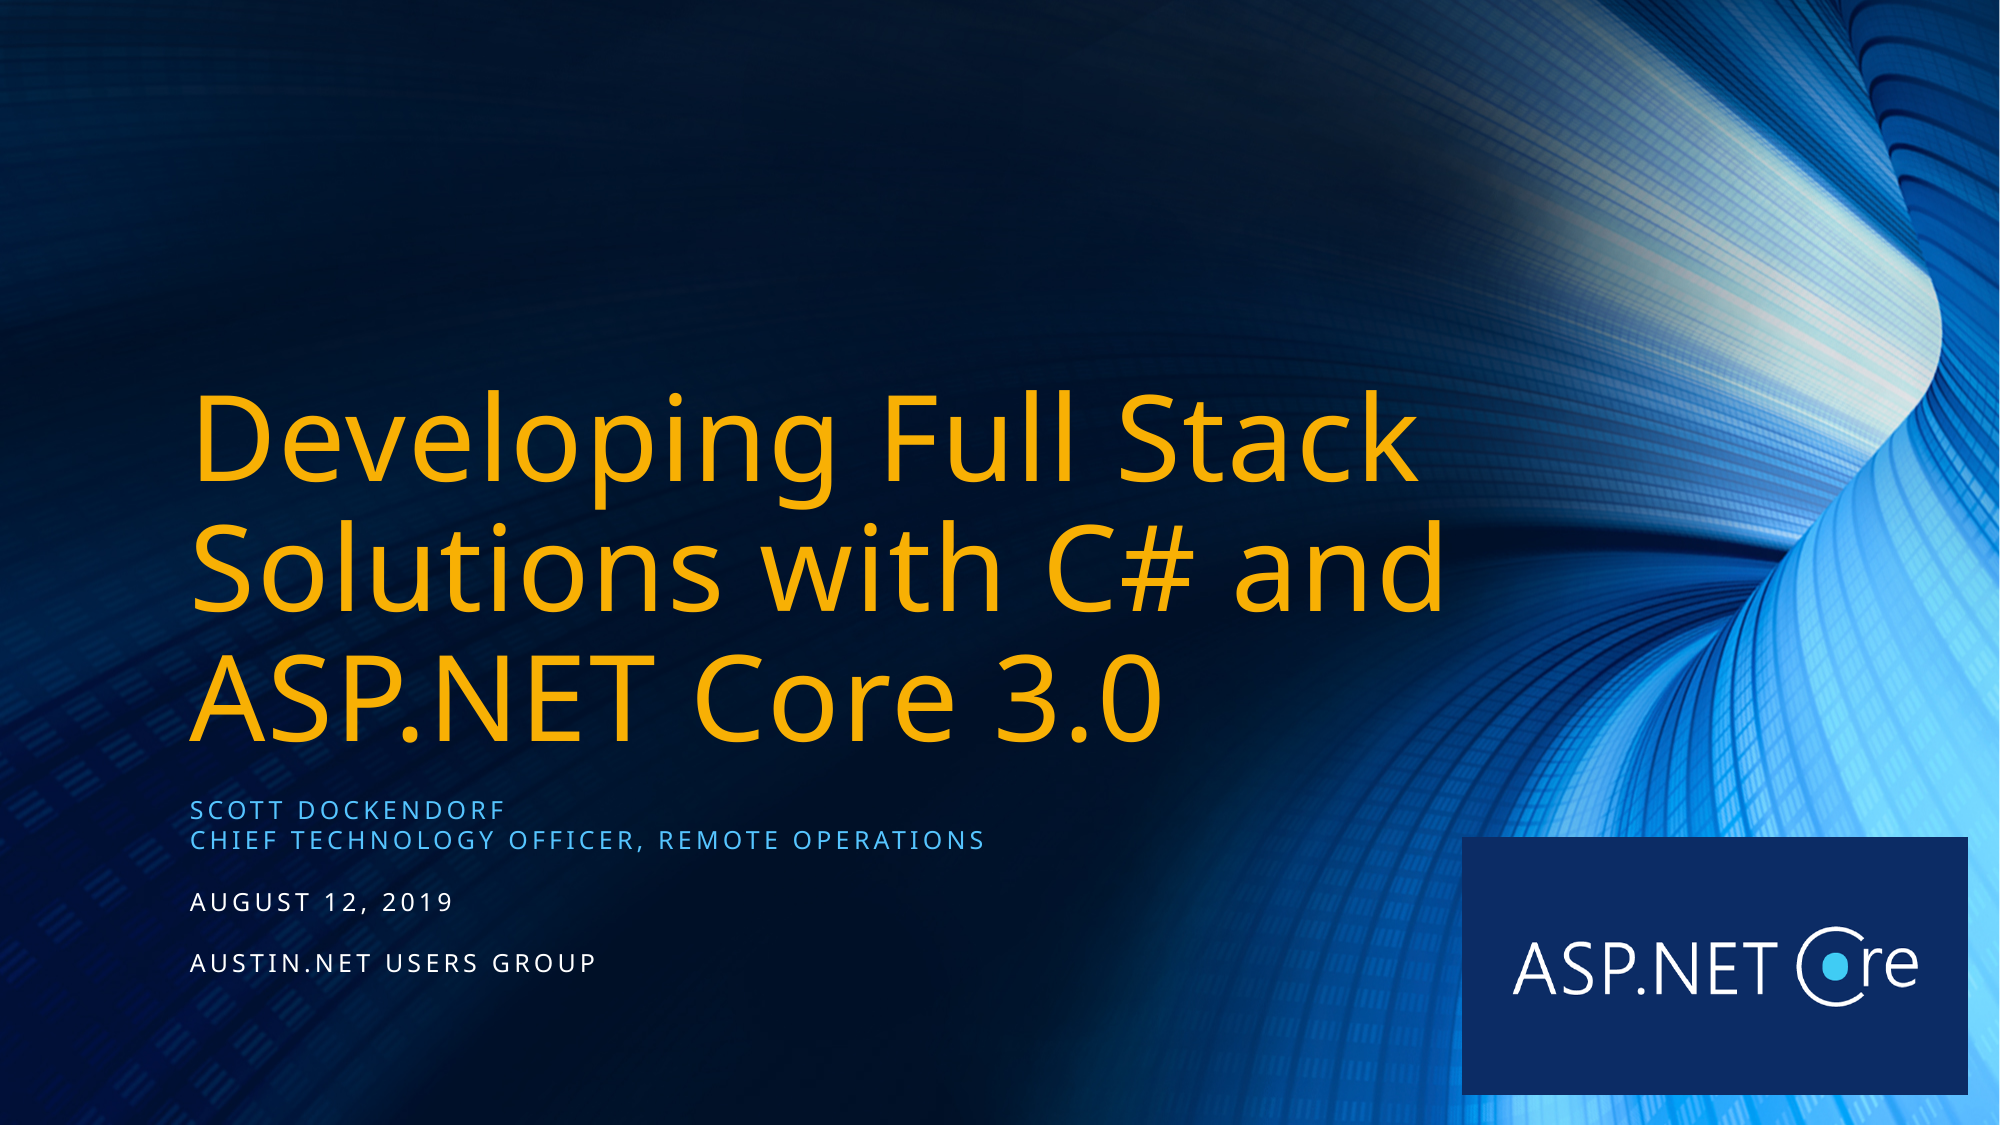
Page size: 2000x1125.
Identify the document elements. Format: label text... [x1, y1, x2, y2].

title Developing Full Stack Solutions with C# and ASP.NET Core 3.0 [174, 299, 1525, 775]
picture [0, 0, 2000, 1125]
subtitle Scott Dockendorf Chief Technology Officer, Remote Operations AUGUST 12, 2019 Austin.net Users Group [174, 787, 1525, 988]
